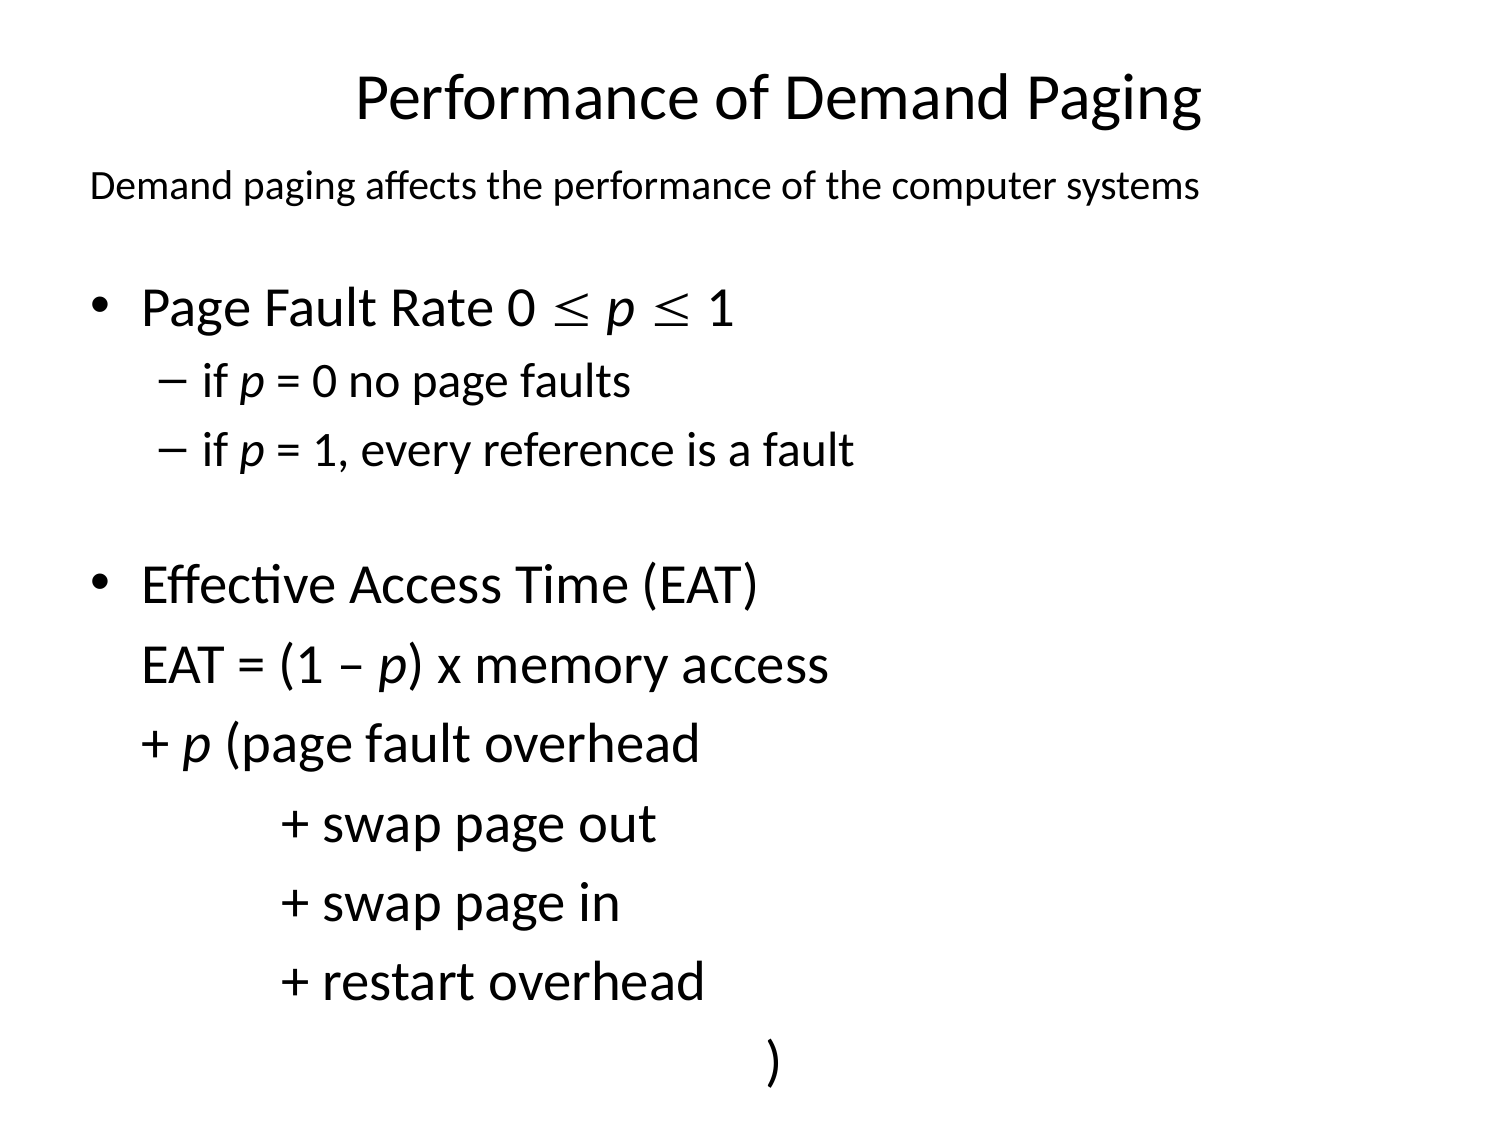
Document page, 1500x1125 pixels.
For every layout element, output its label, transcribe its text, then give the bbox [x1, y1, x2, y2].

list Page Fault Rate 0  p  1 if p = 0 no page faults if p = 1, every reference is a fault Effective Access Time (EAT) EAT = (1 – p) x memory access + p (page fault overhead + swap page out + swap page in + restart overhead ) [75, 262, 1425, 1100]
title Performance of Demand Paging [134, 45, 1425, 141]
text_box Demand paging affects the performance of the computer systems [75, 149, 1250, 215]
